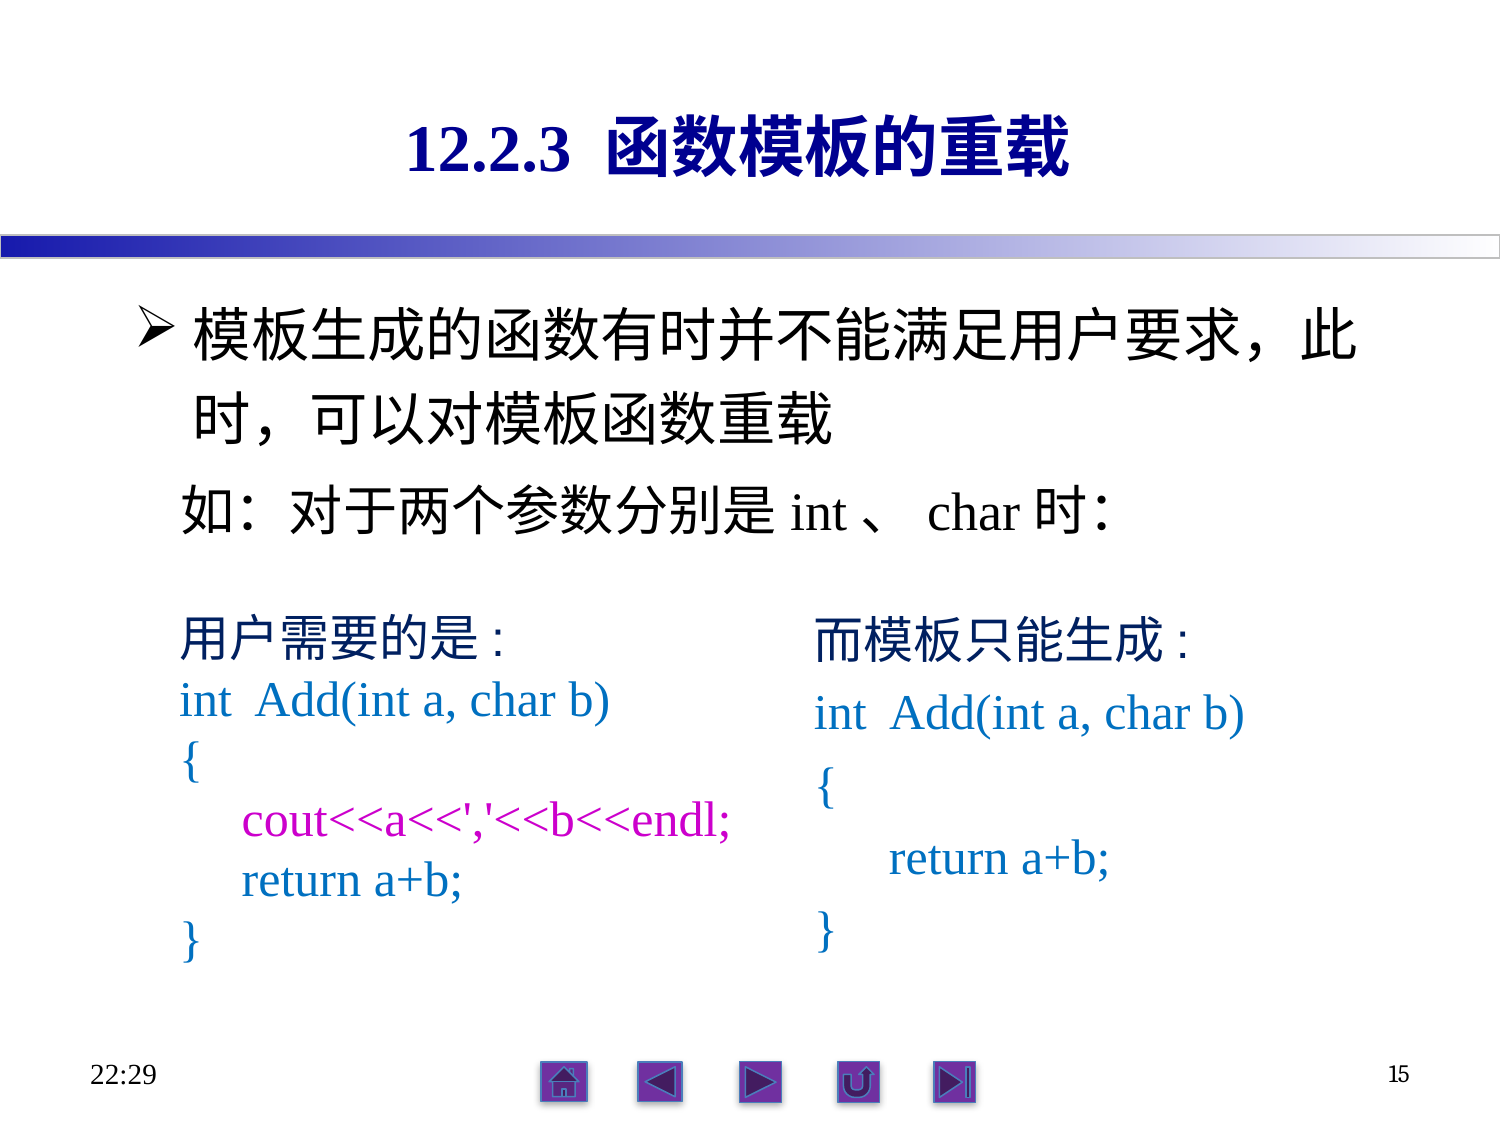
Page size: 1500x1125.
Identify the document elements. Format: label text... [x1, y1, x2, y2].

text_box 用户需要的是: int Add(int a, char b) { cout<<a<<','<<b<<endl; return a+b; } [164, 586, 750, 974]
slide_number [75, 1042, 425, 1103]
text_box 而模板只能生成: int Add(int a, char b) { return a+b; } [799, 588, 1336, 964]
title 12.2.3 函数模板的重载 [153, 50, 1324, 239]
slide_number 15 [1074, 1042, 1425, 1103]
list 模板生成的函数有时并不能满足用户要求，此时，可以对模板函数重载 如：对于两个参数分别是int、char时： [118, 276, 1382, 1055]
